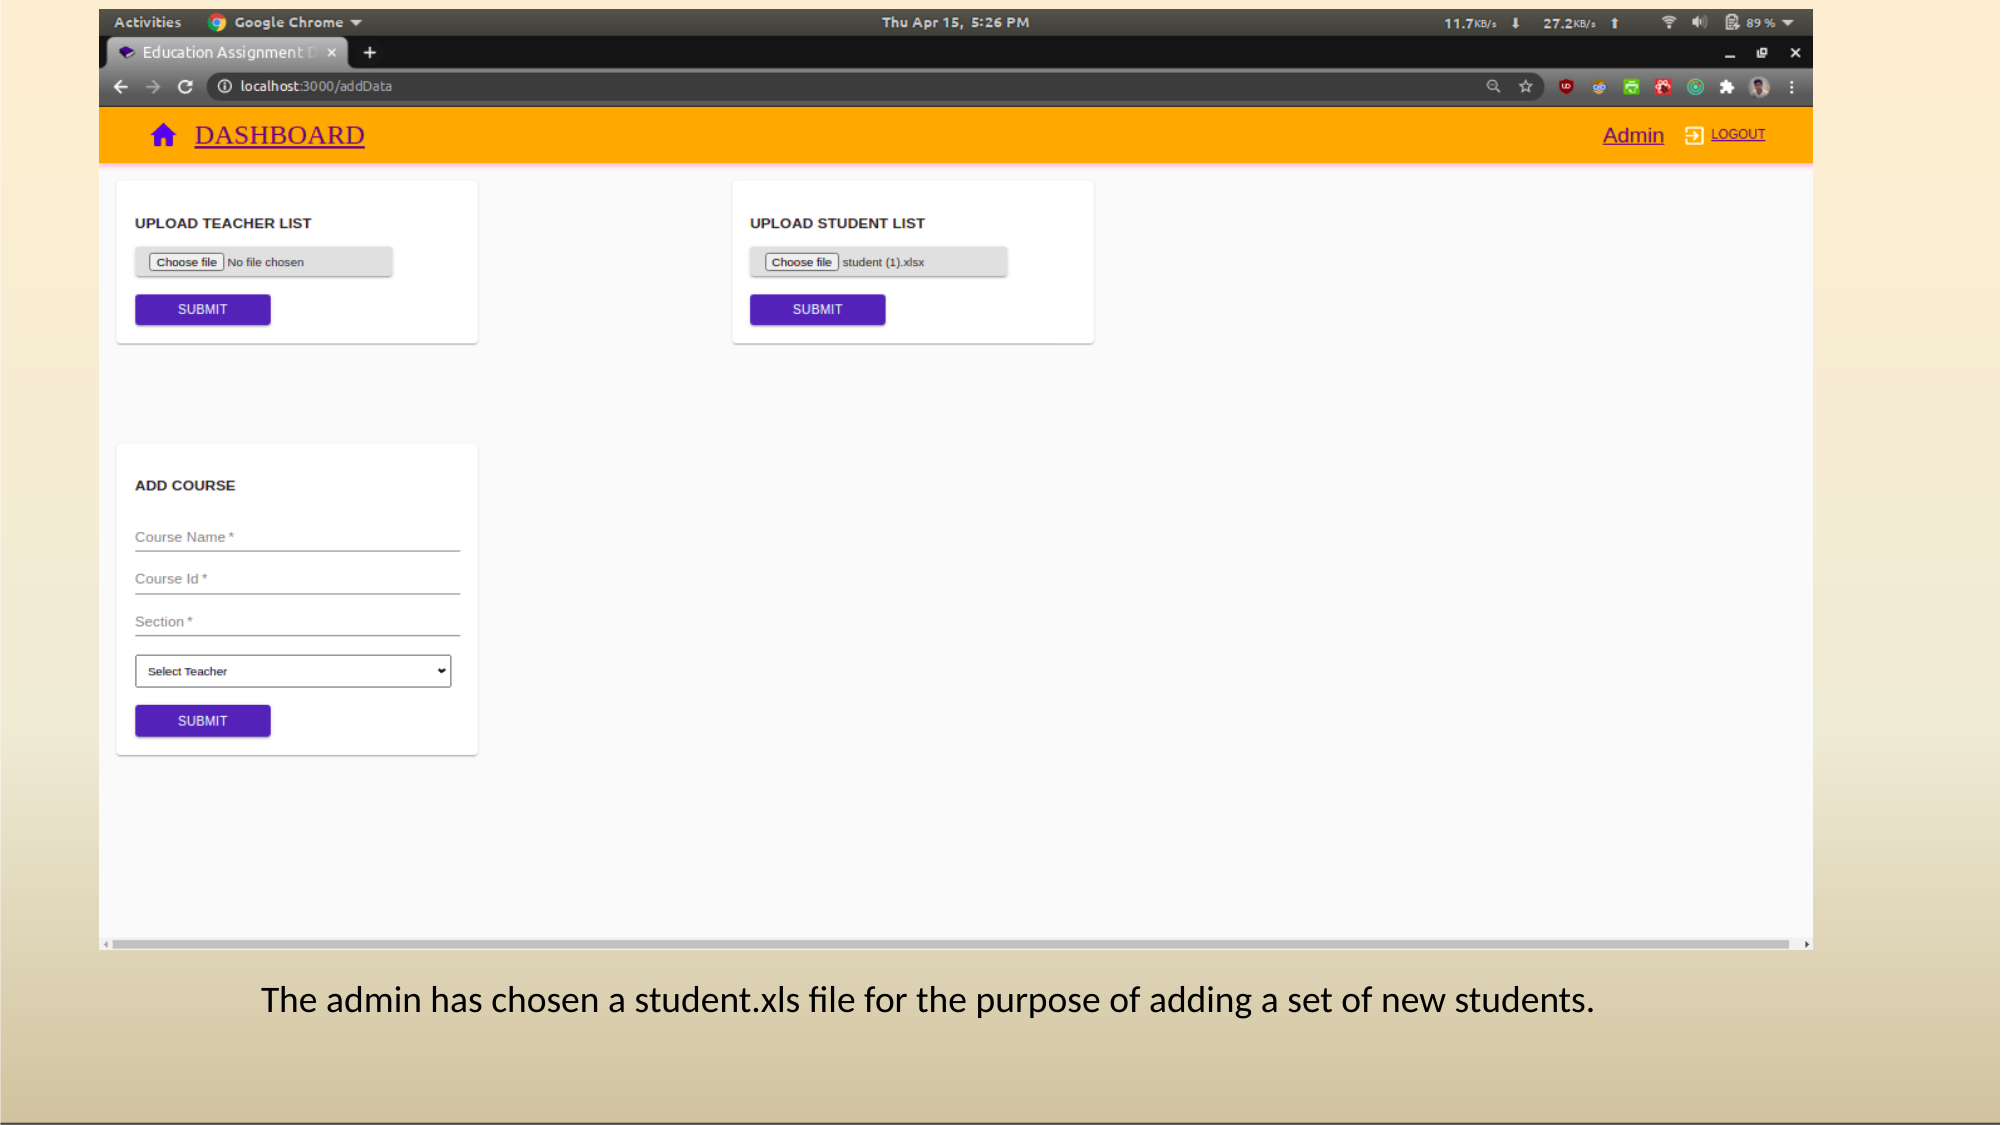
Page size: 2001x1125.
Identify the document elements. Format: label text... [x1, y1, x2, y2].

list The admin has chosen a student.xls file for the purpose of adding a set of new students. [125, 975, 1777, 1021]
picture [0, 0, 2000, 1125]
